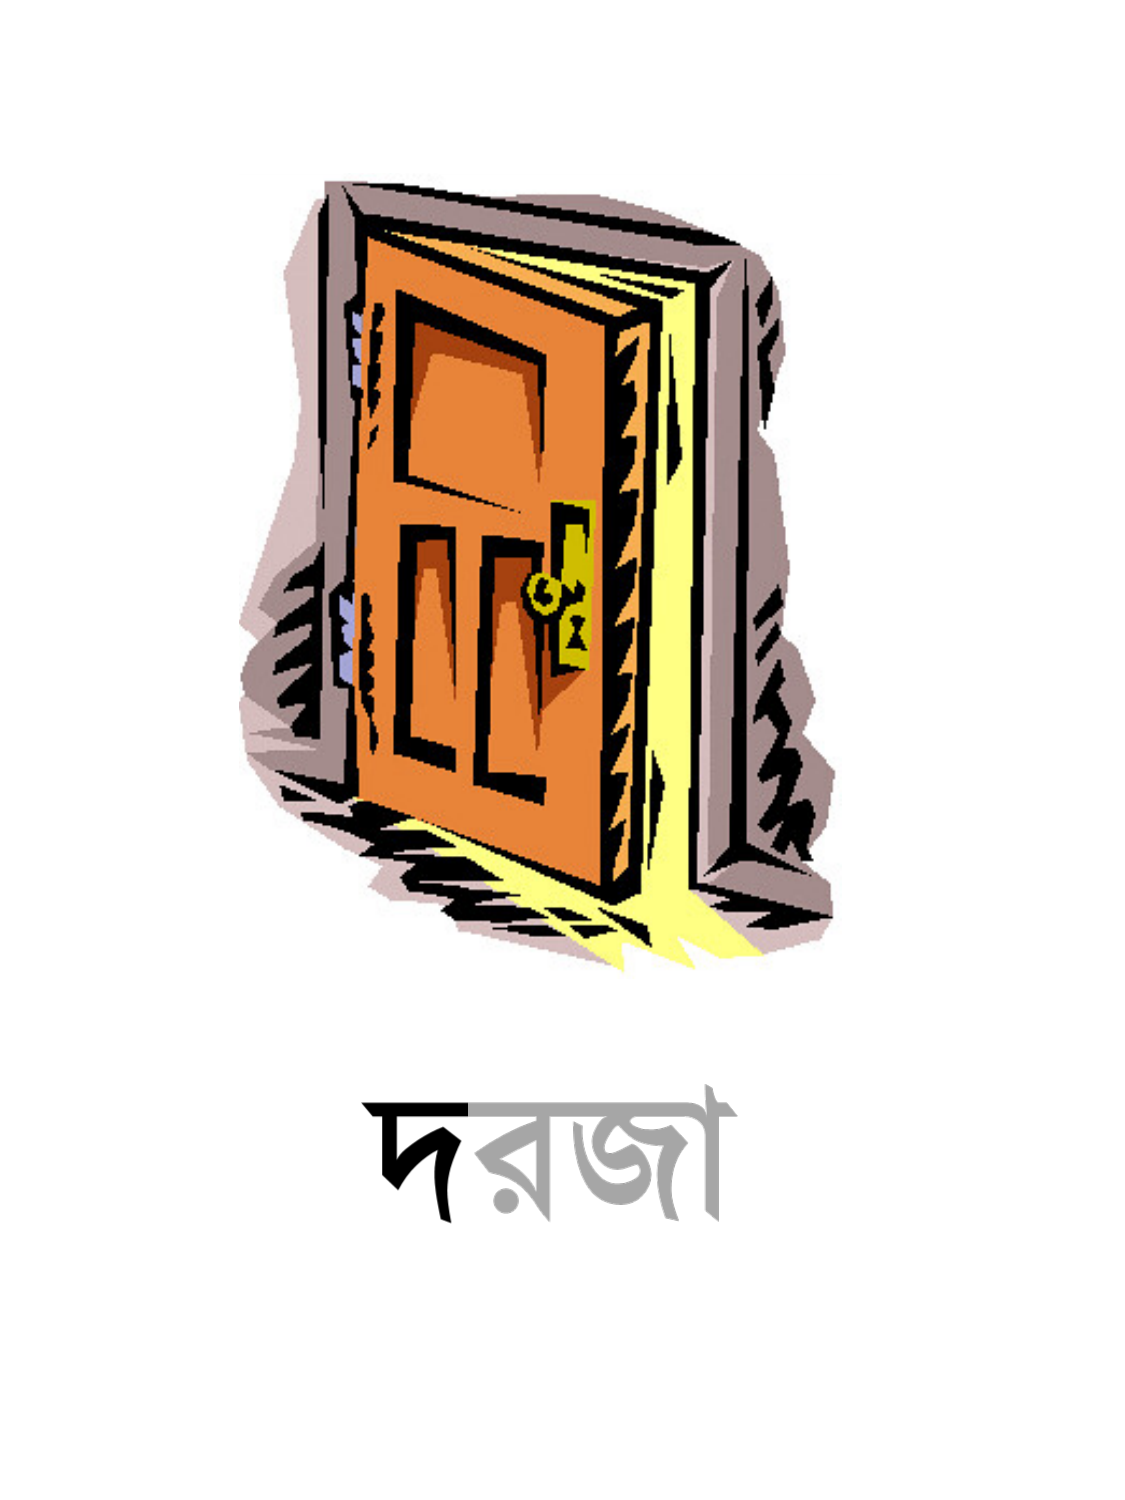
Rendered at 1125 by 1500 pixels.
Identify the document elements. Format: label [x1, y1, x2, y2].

text_box [261, 1009, 843, 1396]
picture [238, 173, 843, 979]
